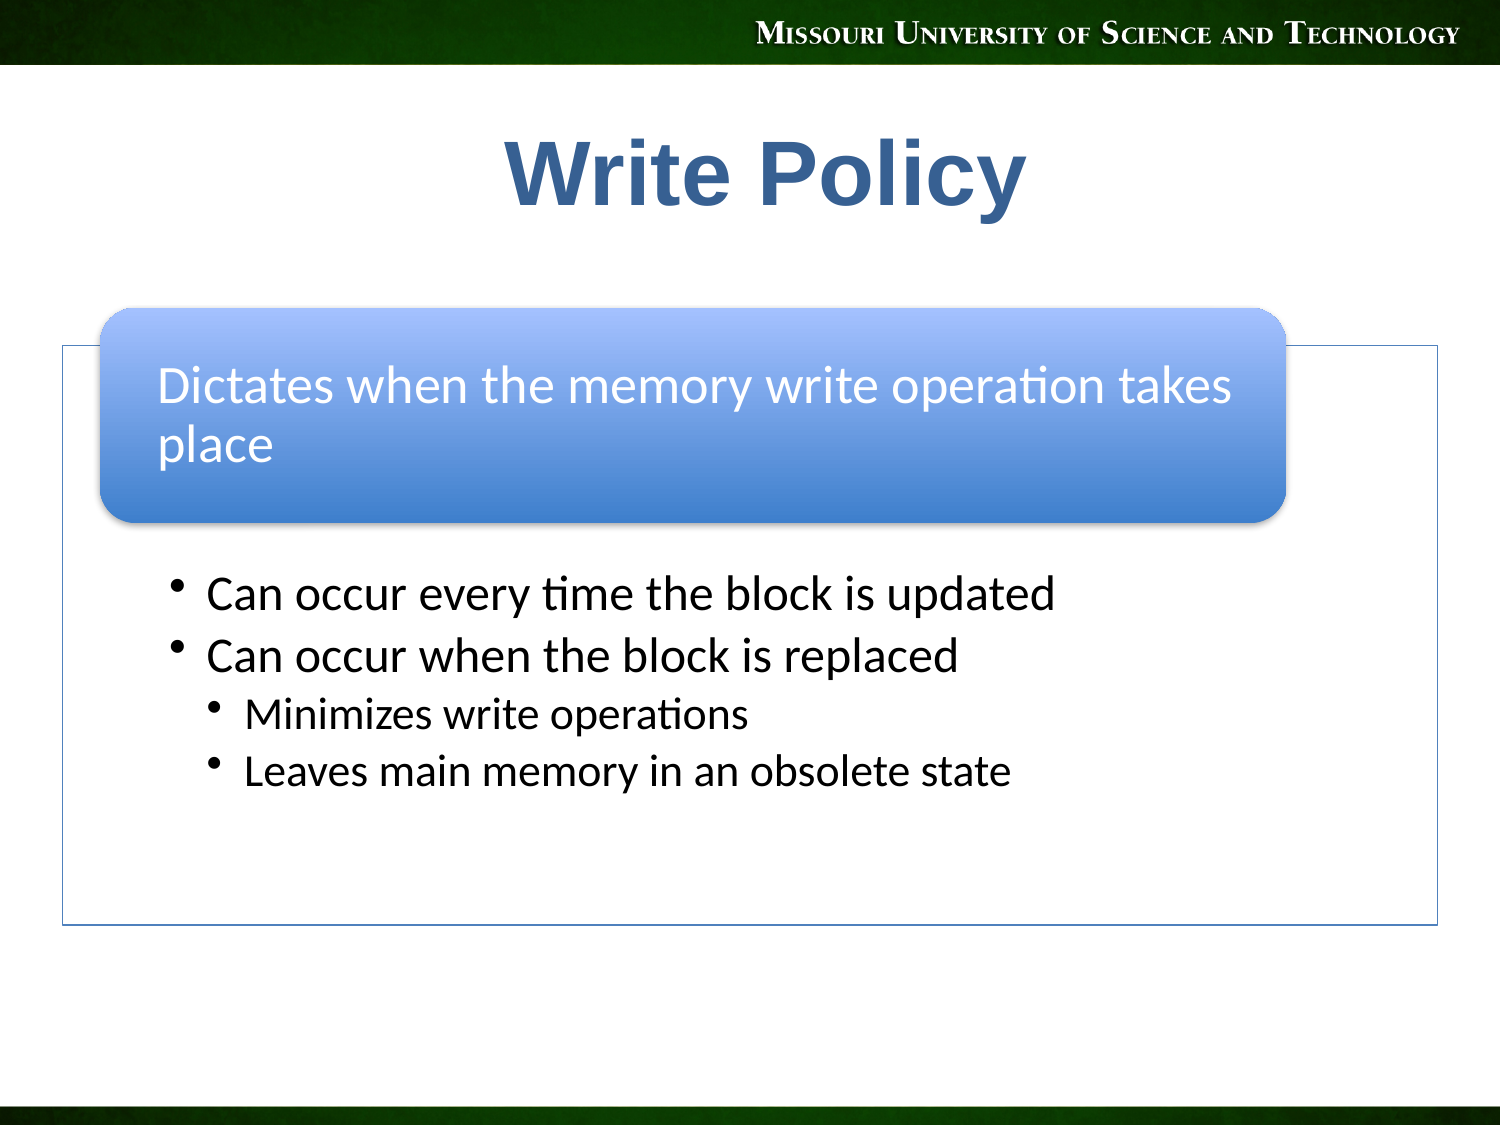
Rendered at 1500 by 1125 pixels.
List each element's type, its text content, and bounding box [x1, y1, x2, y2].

title Write Policy [108, 74, 1425, 185]
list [62, 187, 1438, 938]
picture [0, 0, 1500, 1125]
